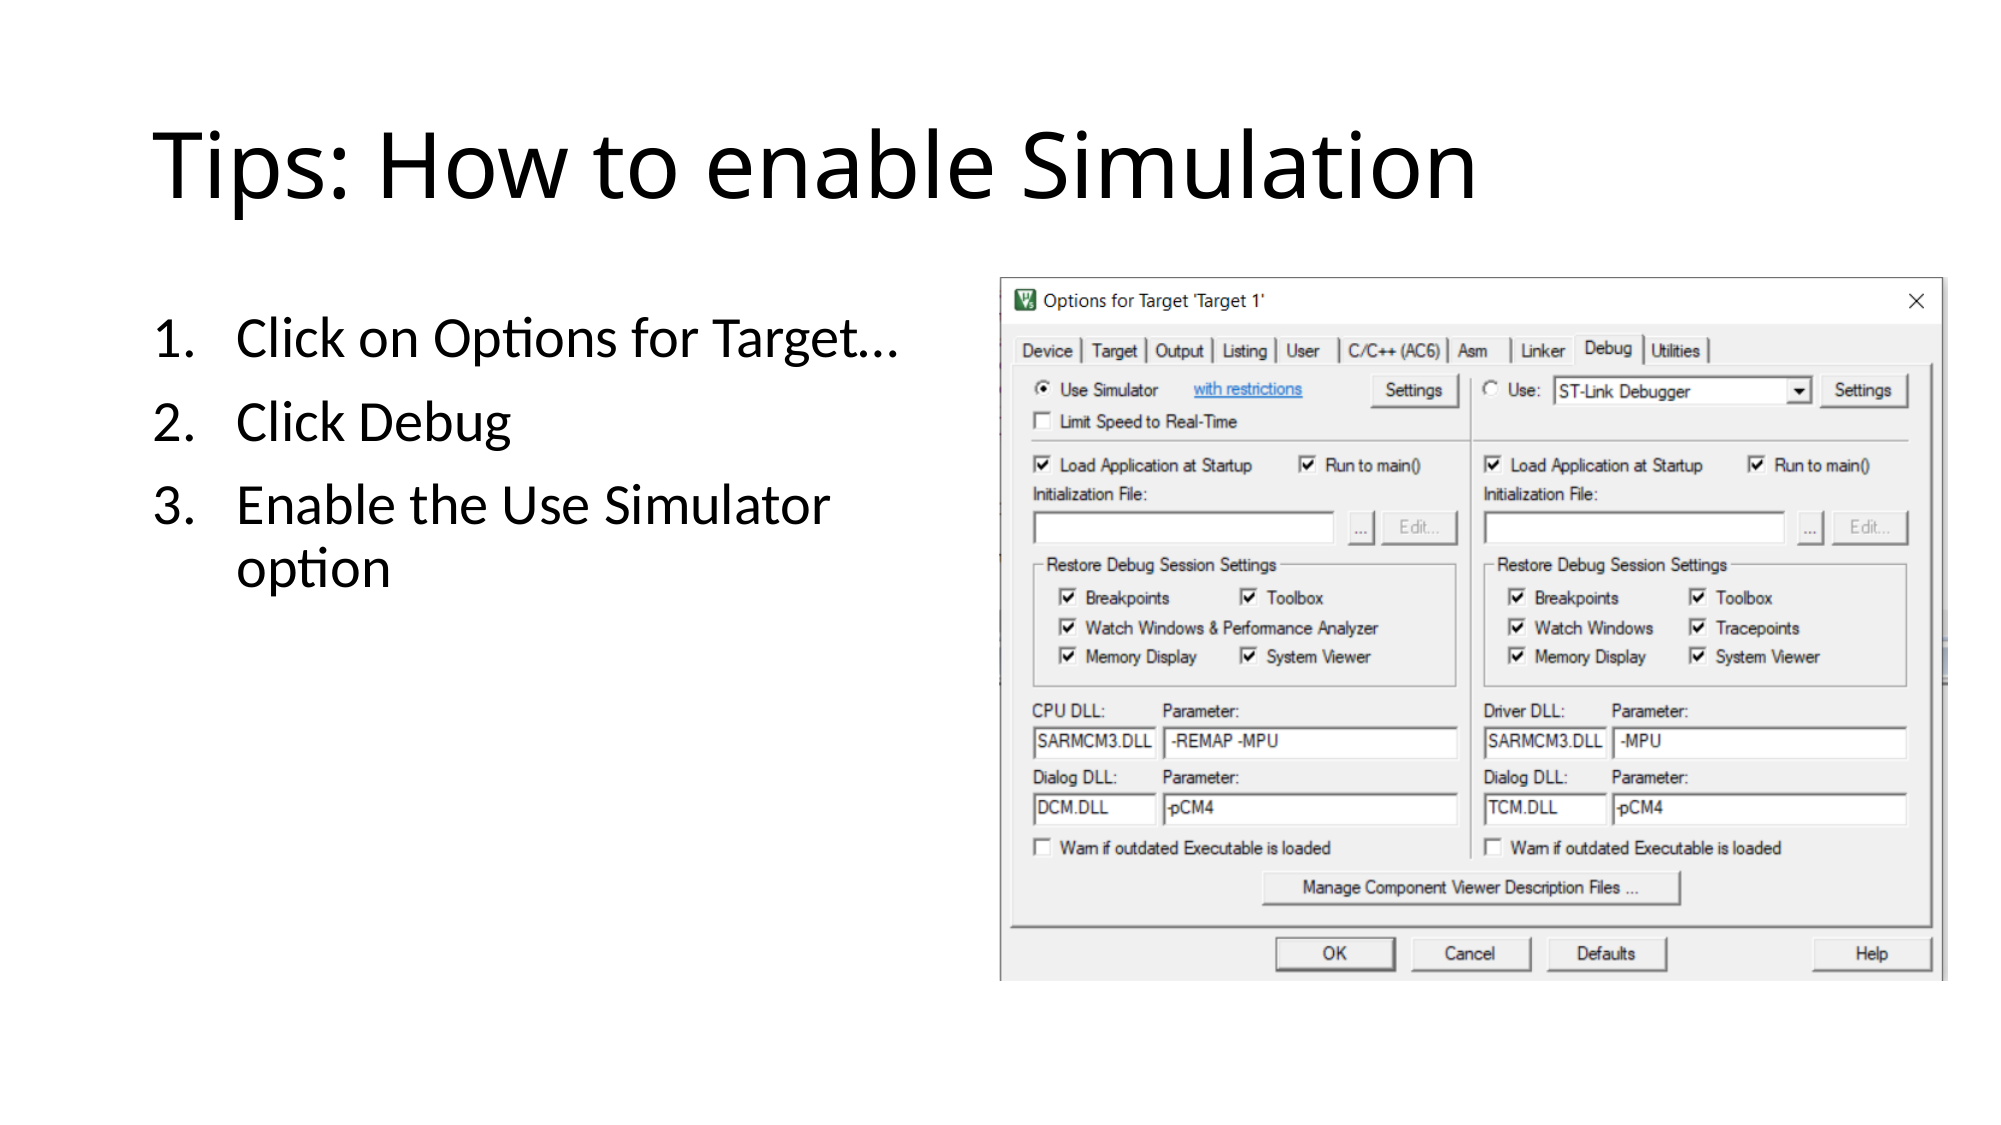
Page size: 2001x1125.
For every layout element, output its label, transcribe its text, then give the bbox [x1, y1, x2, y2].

title Tips: How to enable Simulation [137, 59, 1863, 278]
list Click on Options for Target… Click Debug Enable the Use Simulator option [137, 299, 1863, 1014]
picture [999, 277, 1948, 981]
